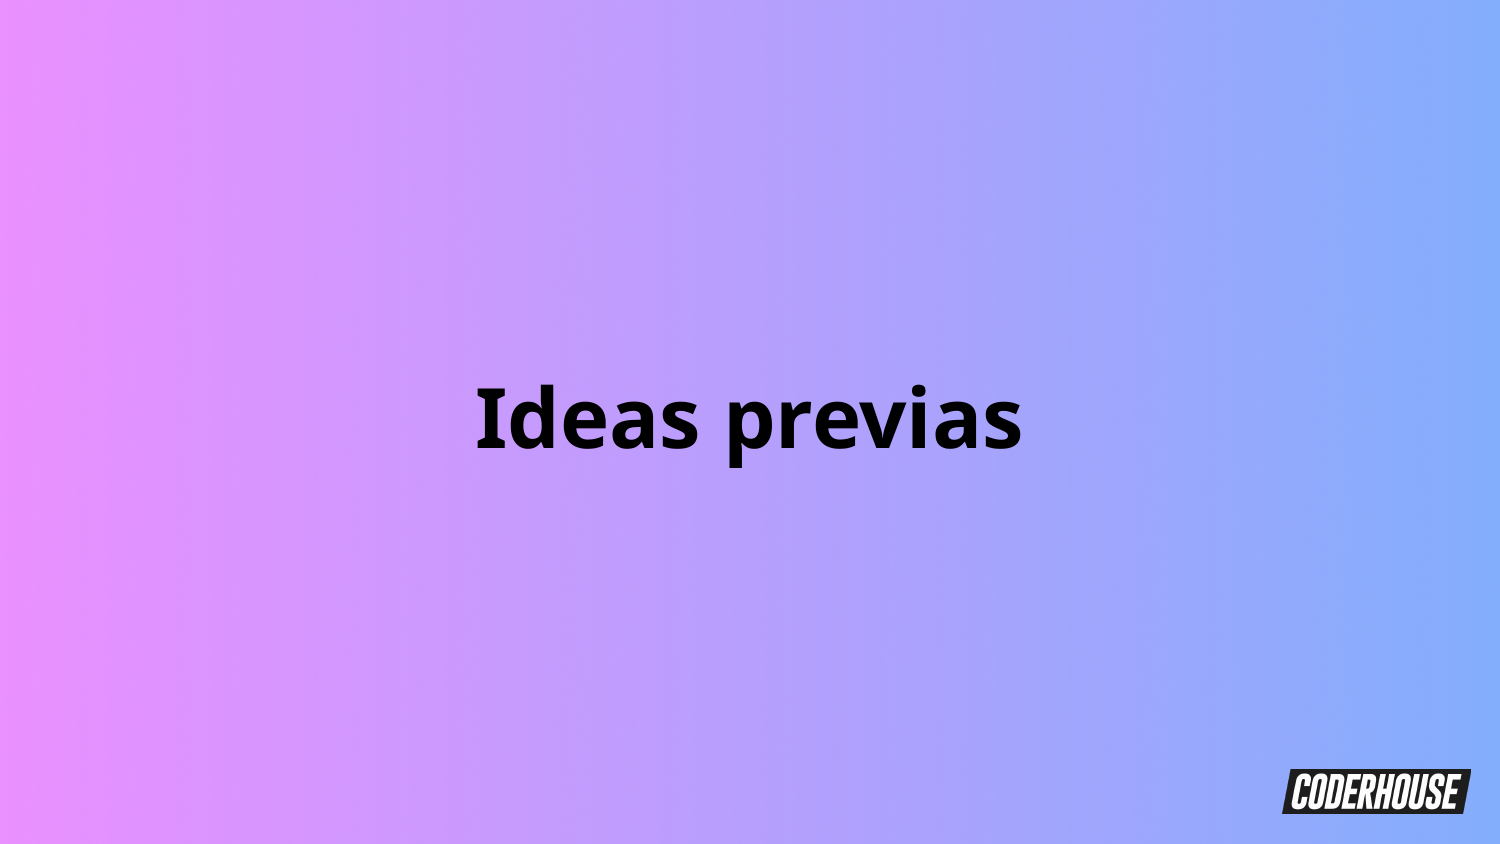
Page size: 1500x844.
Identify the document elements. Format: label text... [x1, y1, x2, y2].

text_box Ideas previas [239, 361, 1261, 482]
picture [0, 0, 1500, 844]
